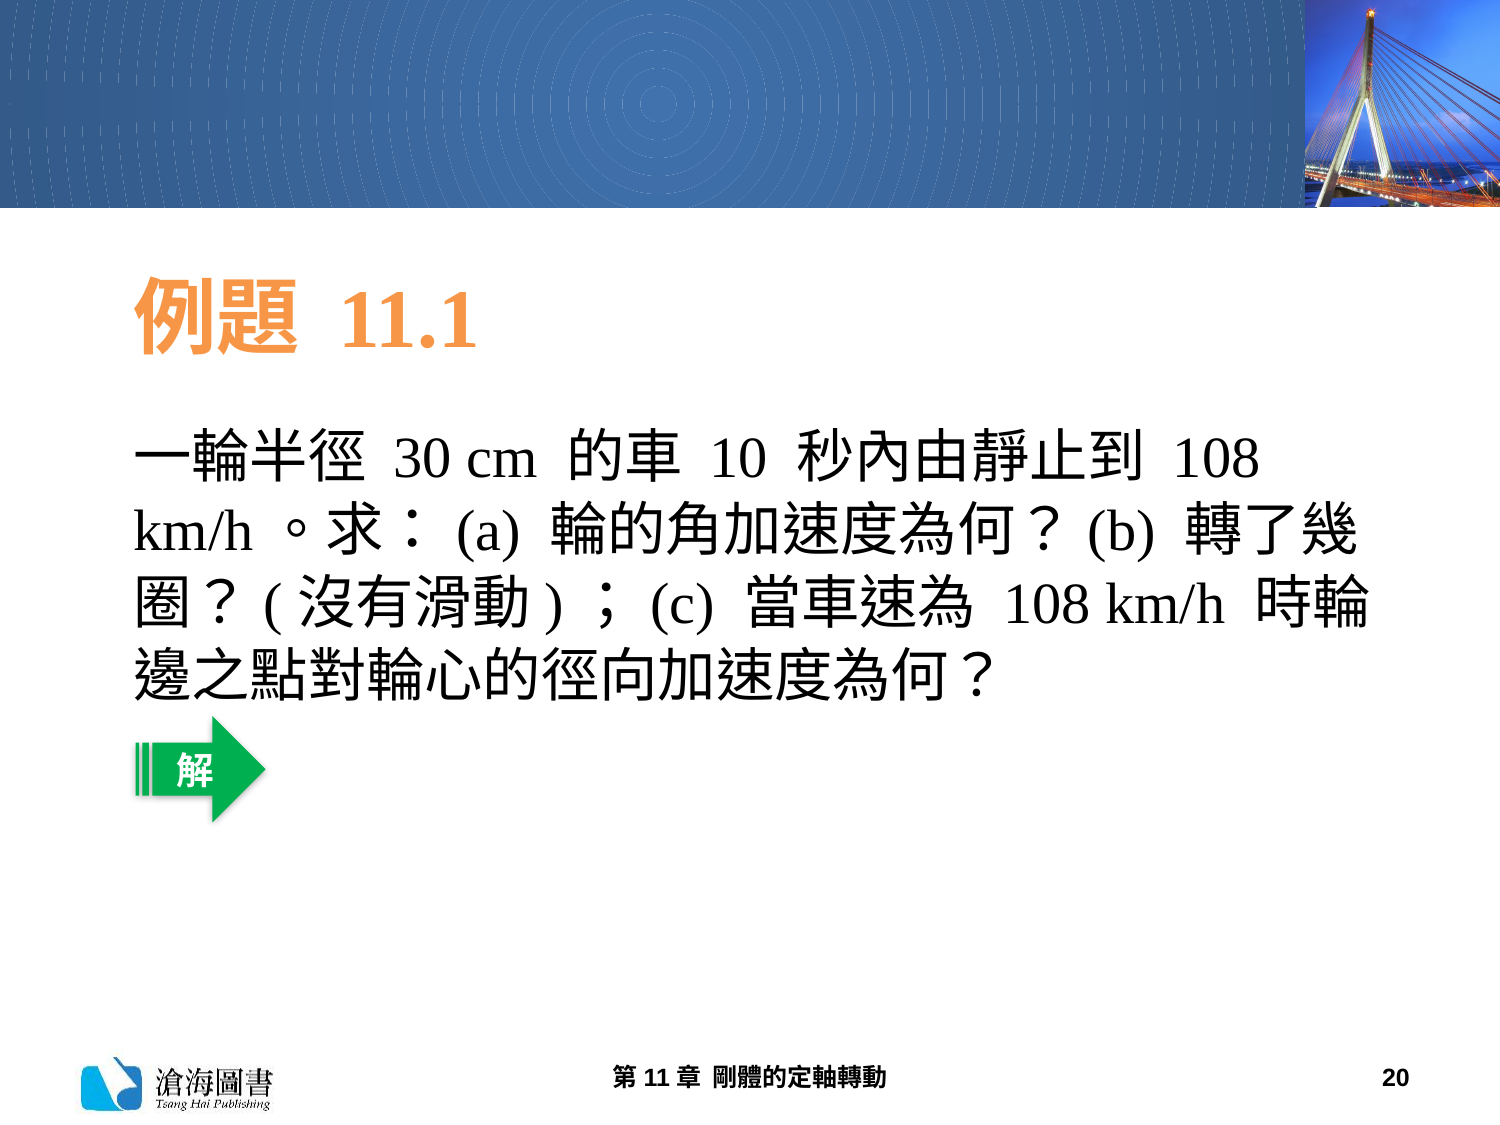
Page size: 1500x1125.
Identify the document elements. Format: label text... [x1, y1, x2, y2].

picture [1305, 0, 1500, 207]
picture [75, 1049, 274, 1118]
list 一輪半徑 30 cm 的車 10 秒內由靜止到 108 km/h。求：(a) 輪的角加速度為何？(b) 轉了幾圈？(沒有滑動)；(c) 當車速為 108 km/h 時輪邊之點對輪心的徑向加速度為何？ [118, 408, 1394, 1024]
text_box 解 [142, 742, 149, 796]
text_box 解 [152, 715, 266, 823]
title 例題 11.1 [118, 256, 1394, 386]
text_box 解 [135, 742, 140, 796]
slide_number 20 [1074, 1046, 1425, 1107]
footer 第11章 剛體的定軸轉動 [512, 1046, 988, 1107]
